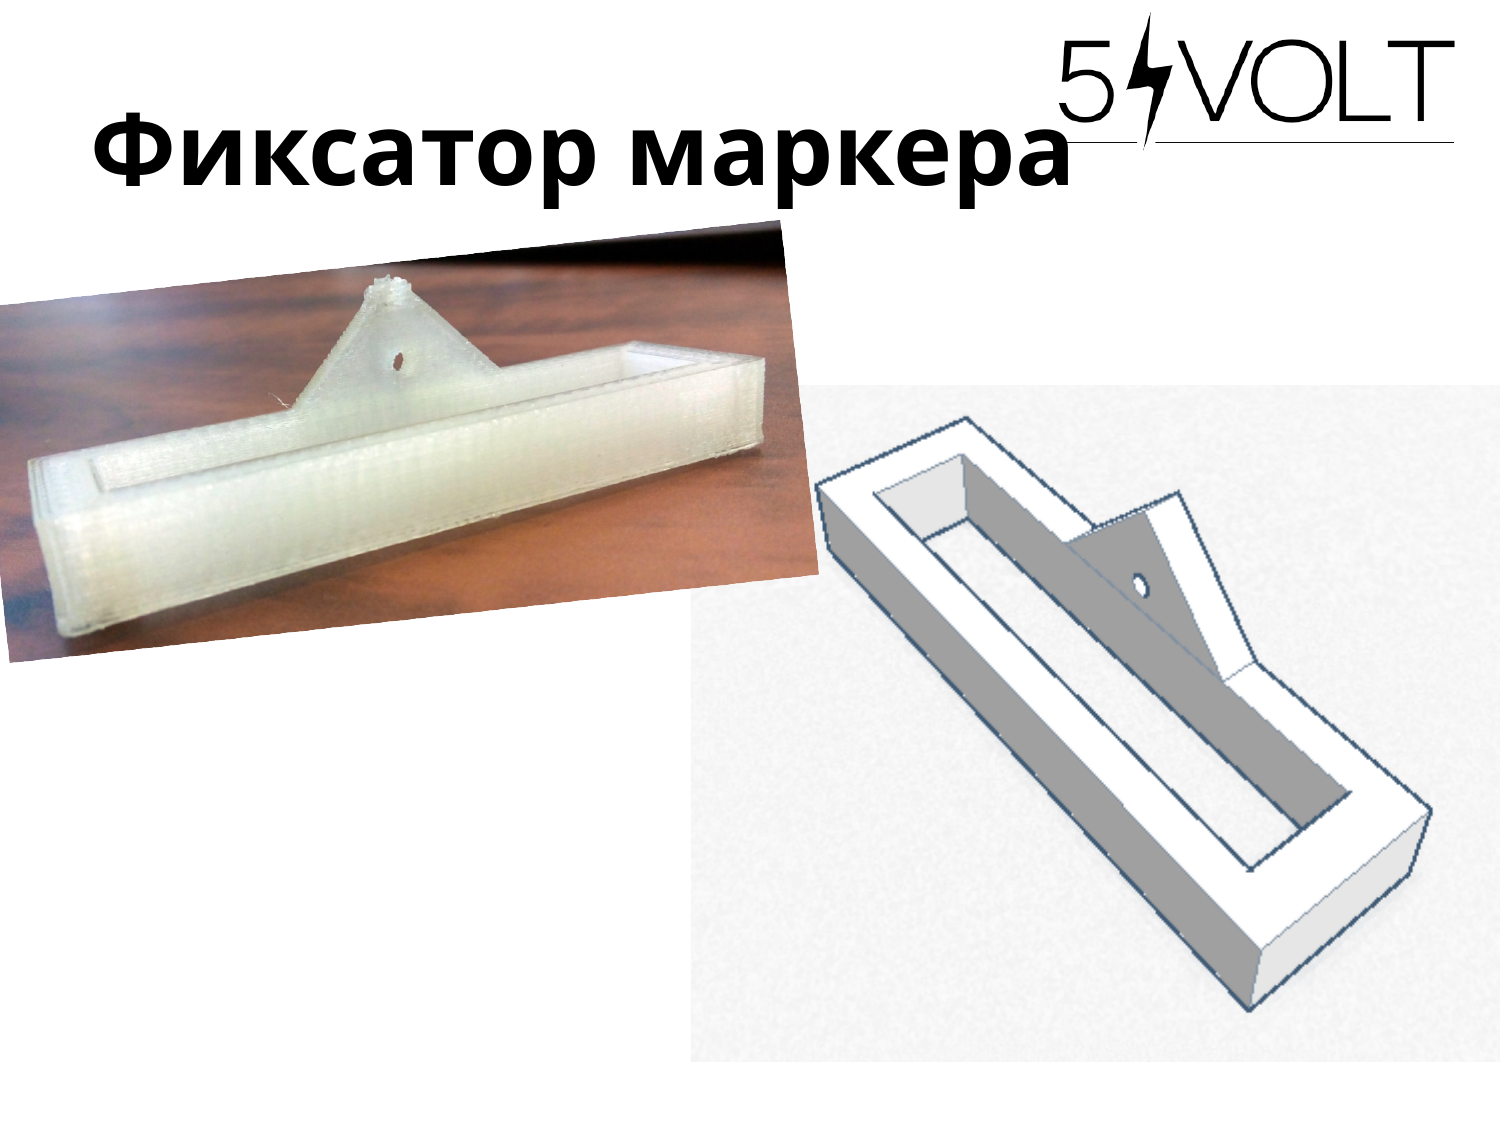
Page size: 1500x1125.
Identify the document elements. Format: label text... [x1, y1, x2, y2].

picture [0, 220, 1500, 1062]
picture [1009, 0, 1500, 162]
text_box Фиксатор маркера [76, 78, 1093, 213]
